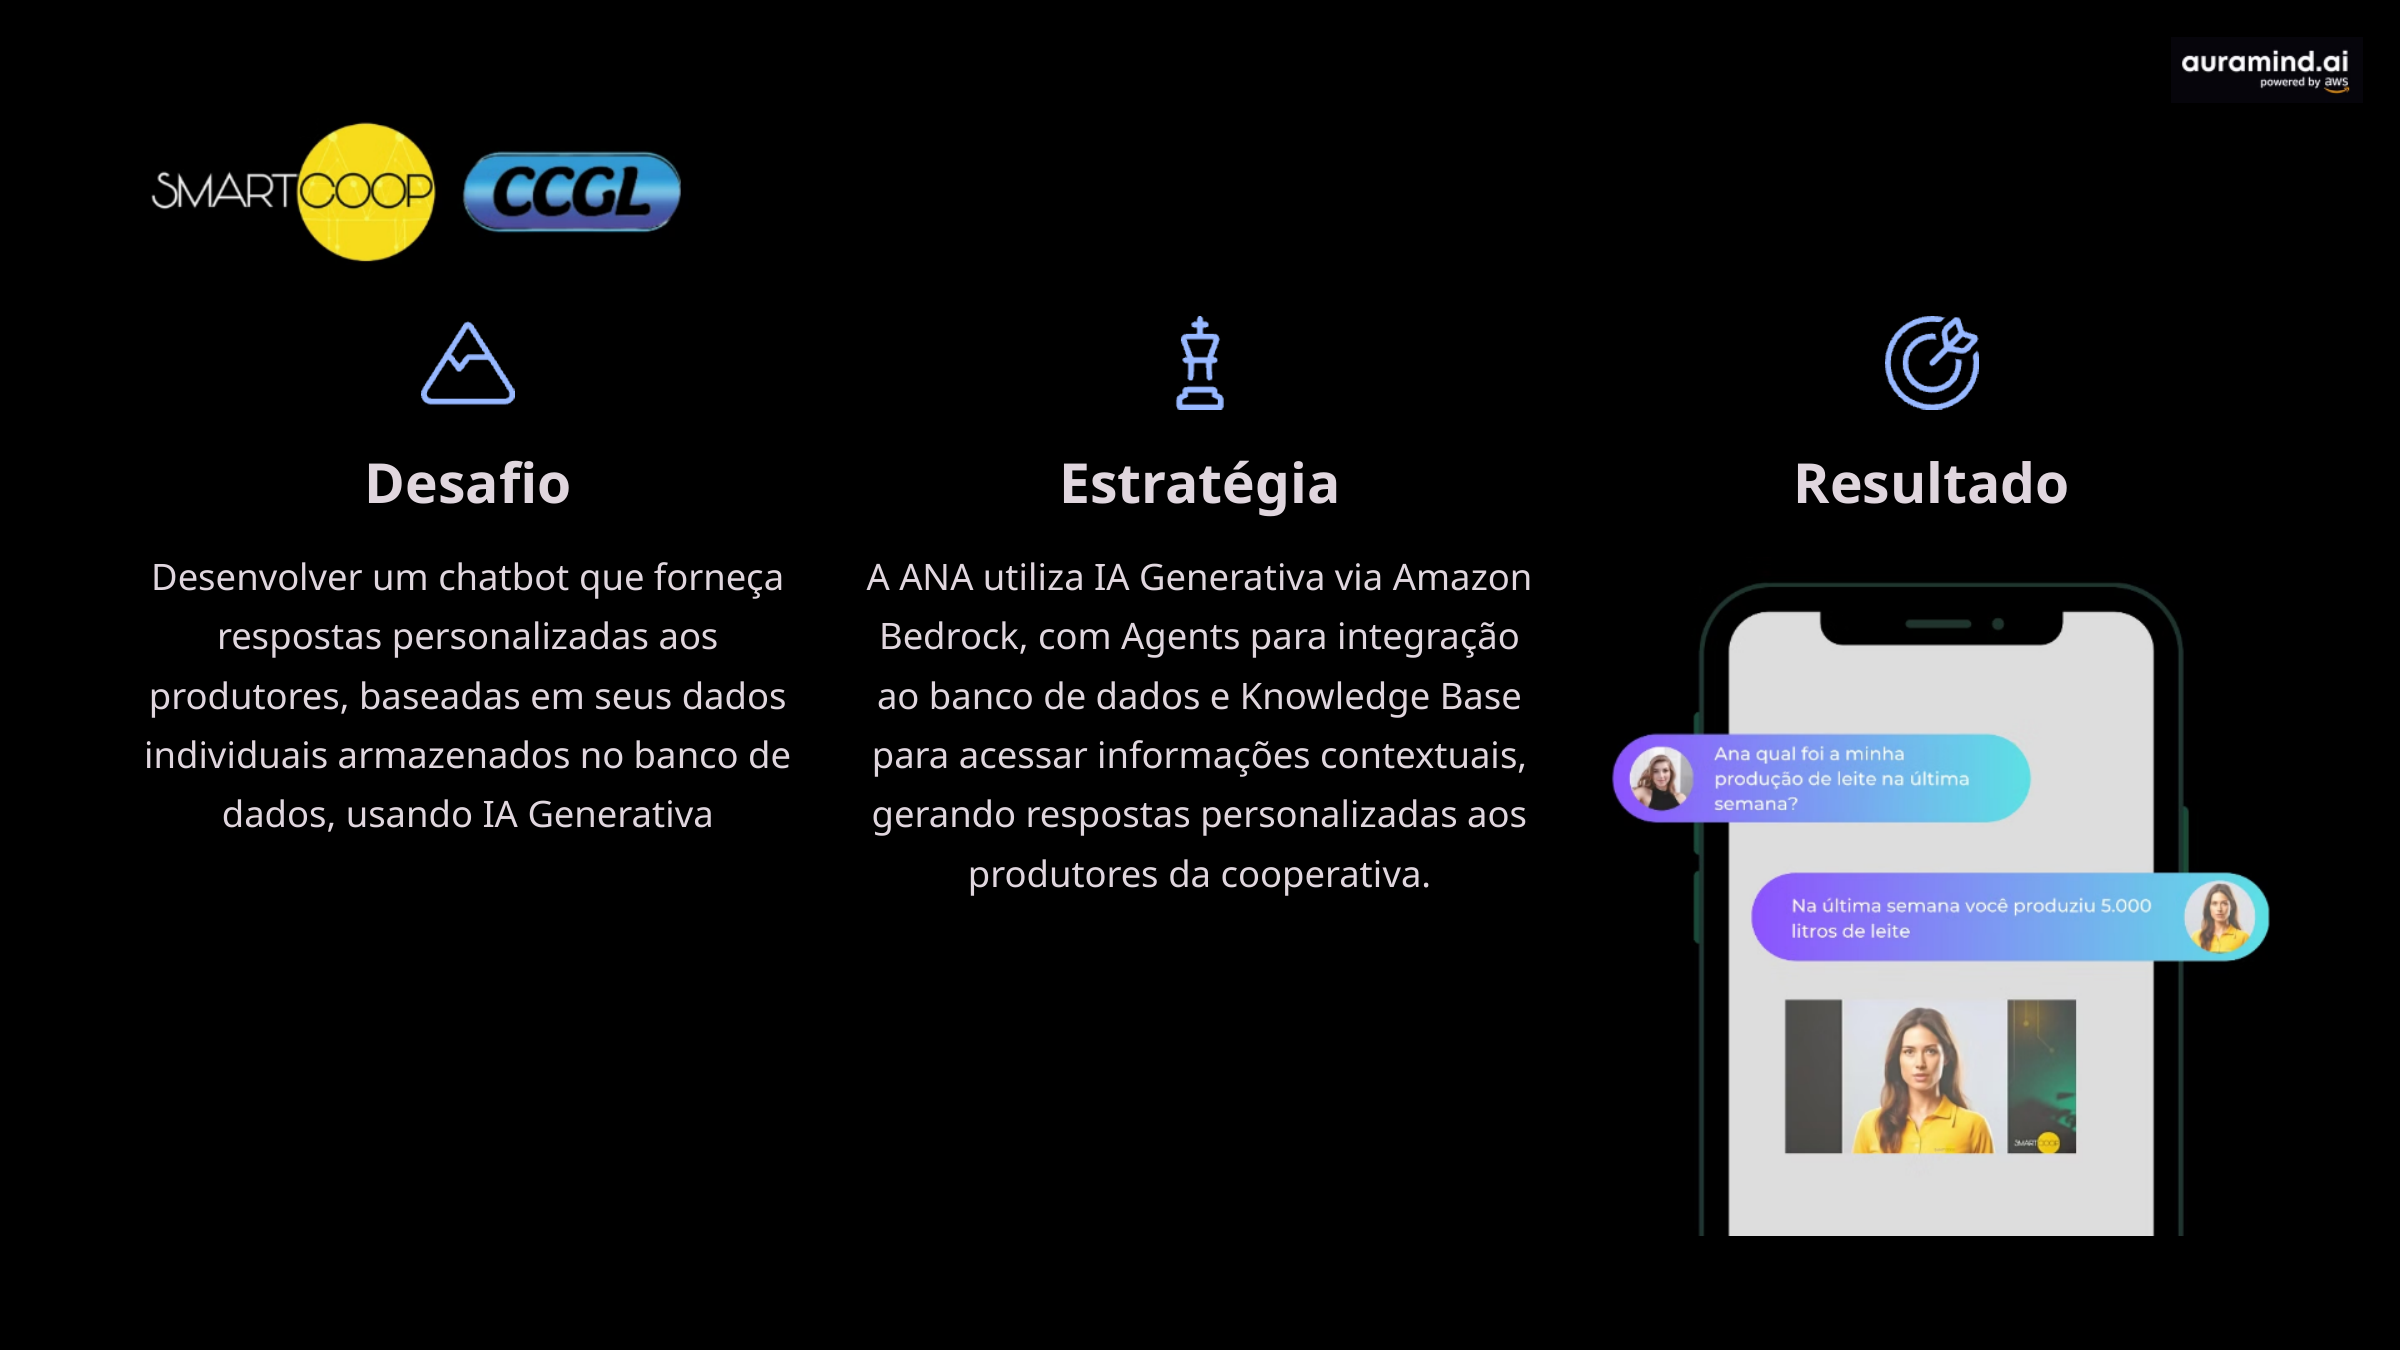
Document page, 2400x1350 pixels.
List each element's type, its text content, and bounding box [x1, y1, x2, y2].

picture [130, 114, 701, 275]
text_box A ANA utiliza IA Generativa via Amazon Bedrock, com Agents para integração ao banco de dados e Knowledge Base para acessar informações contextuais, gerando respostas personalizadas aos produtores da cooperativa. [861, 538, 1538, 896]
text_box Desenvolver um chatbot que forneça respostas personalizadas aos produtores, baseadas em seus dados individuais armazenados no banco de dados, usando IA Generativa [130, 538, 807, 836]
text_box Desafio [189, 446, 748, 517]
picture [1885, 316, 1979, 410]
text_box Resultado [1652, 446, 2211, 517]
text_box Estratégia [920, 446, 1479, 517]
picture [421, 316, 515, 410]
picture [2171, 37, 2363, 103]
picture [1610, 557, 2270, 1236]
picture [1153, 316, 1247, 410]
